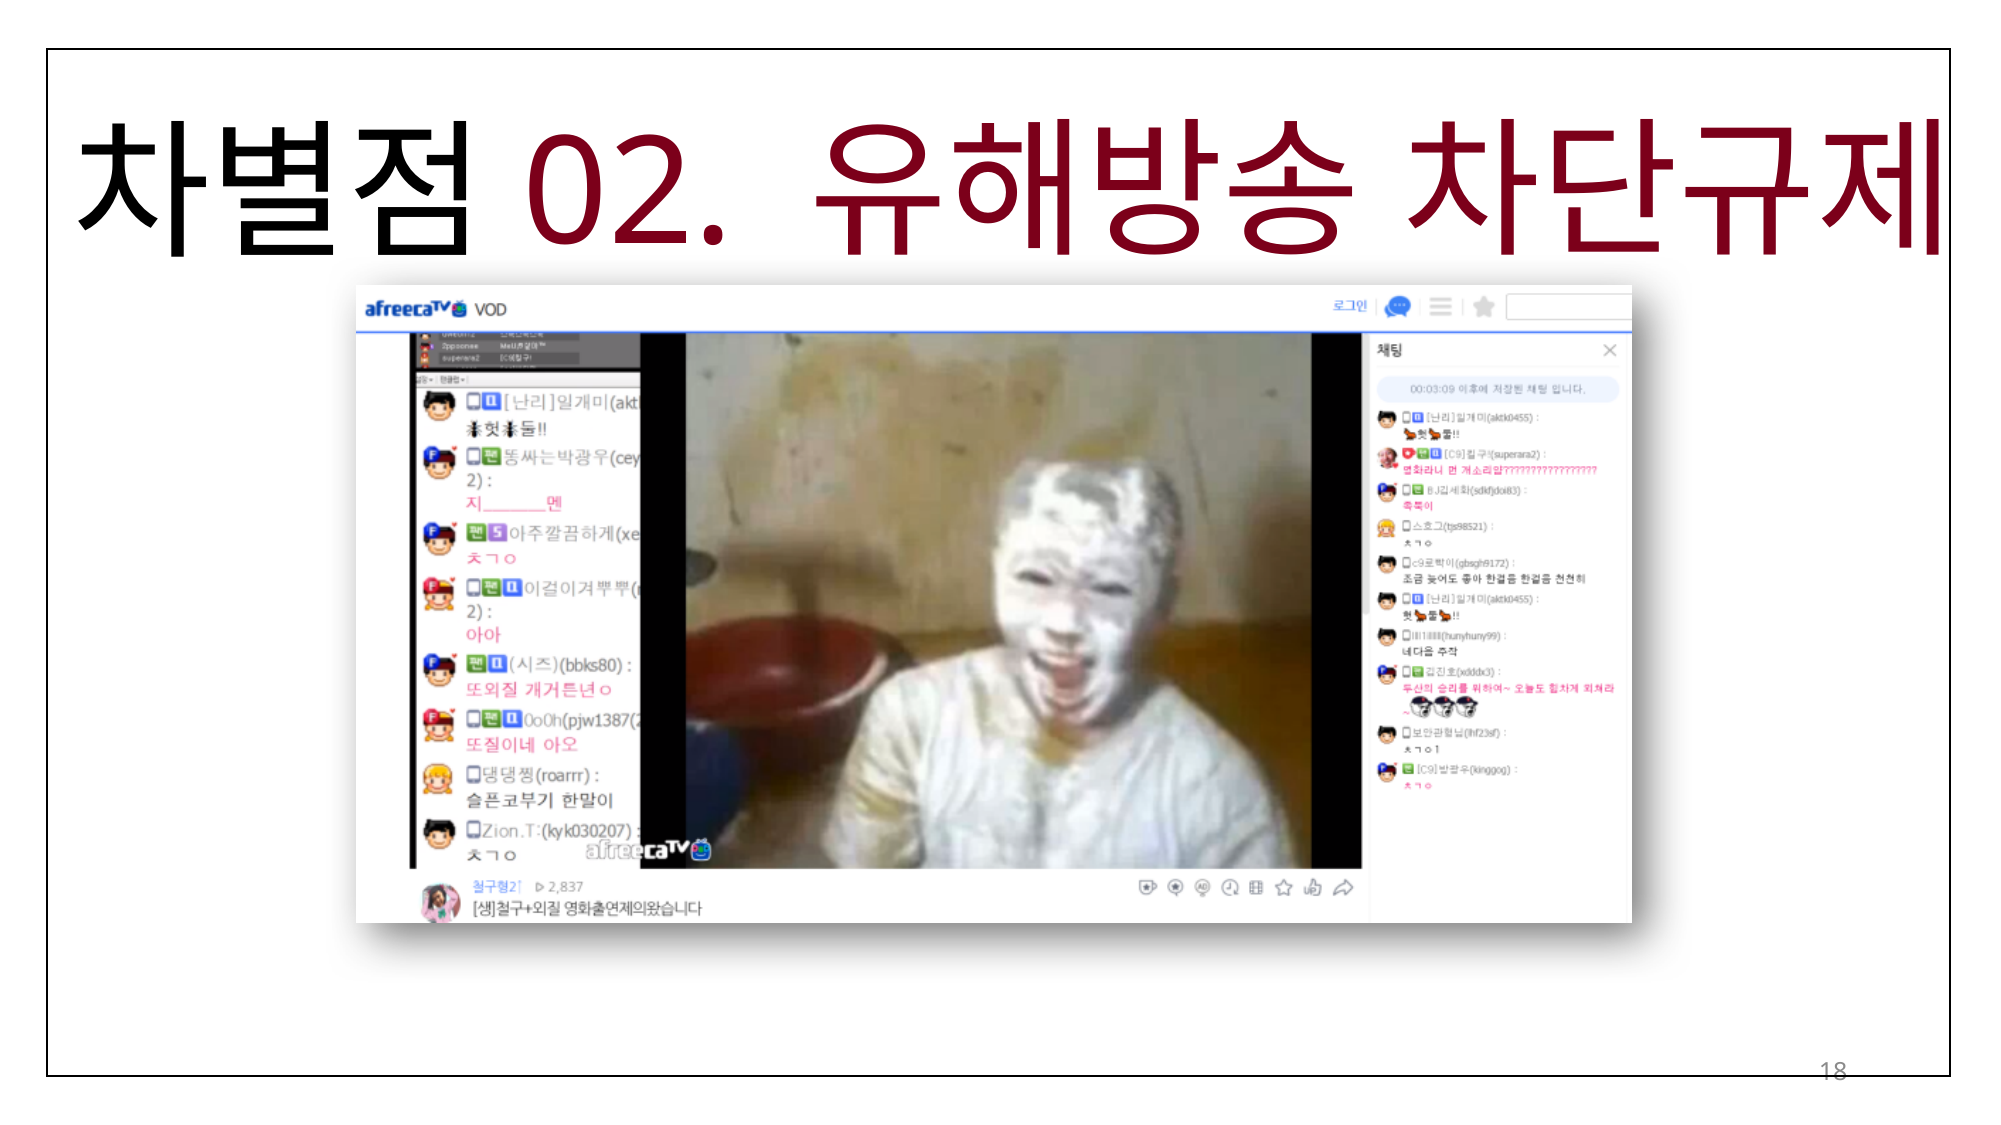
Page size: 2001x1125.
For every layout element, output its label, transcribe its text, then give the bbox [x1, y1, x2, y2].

slide_number 18 [1412, 1077, 1863, 1103]
picture [356, 285, 1632, 923]
text_box [46, 48, 1951, 1077]
text_box 02. 유해방송 차단규제 [507, 86, 2000, 282]
